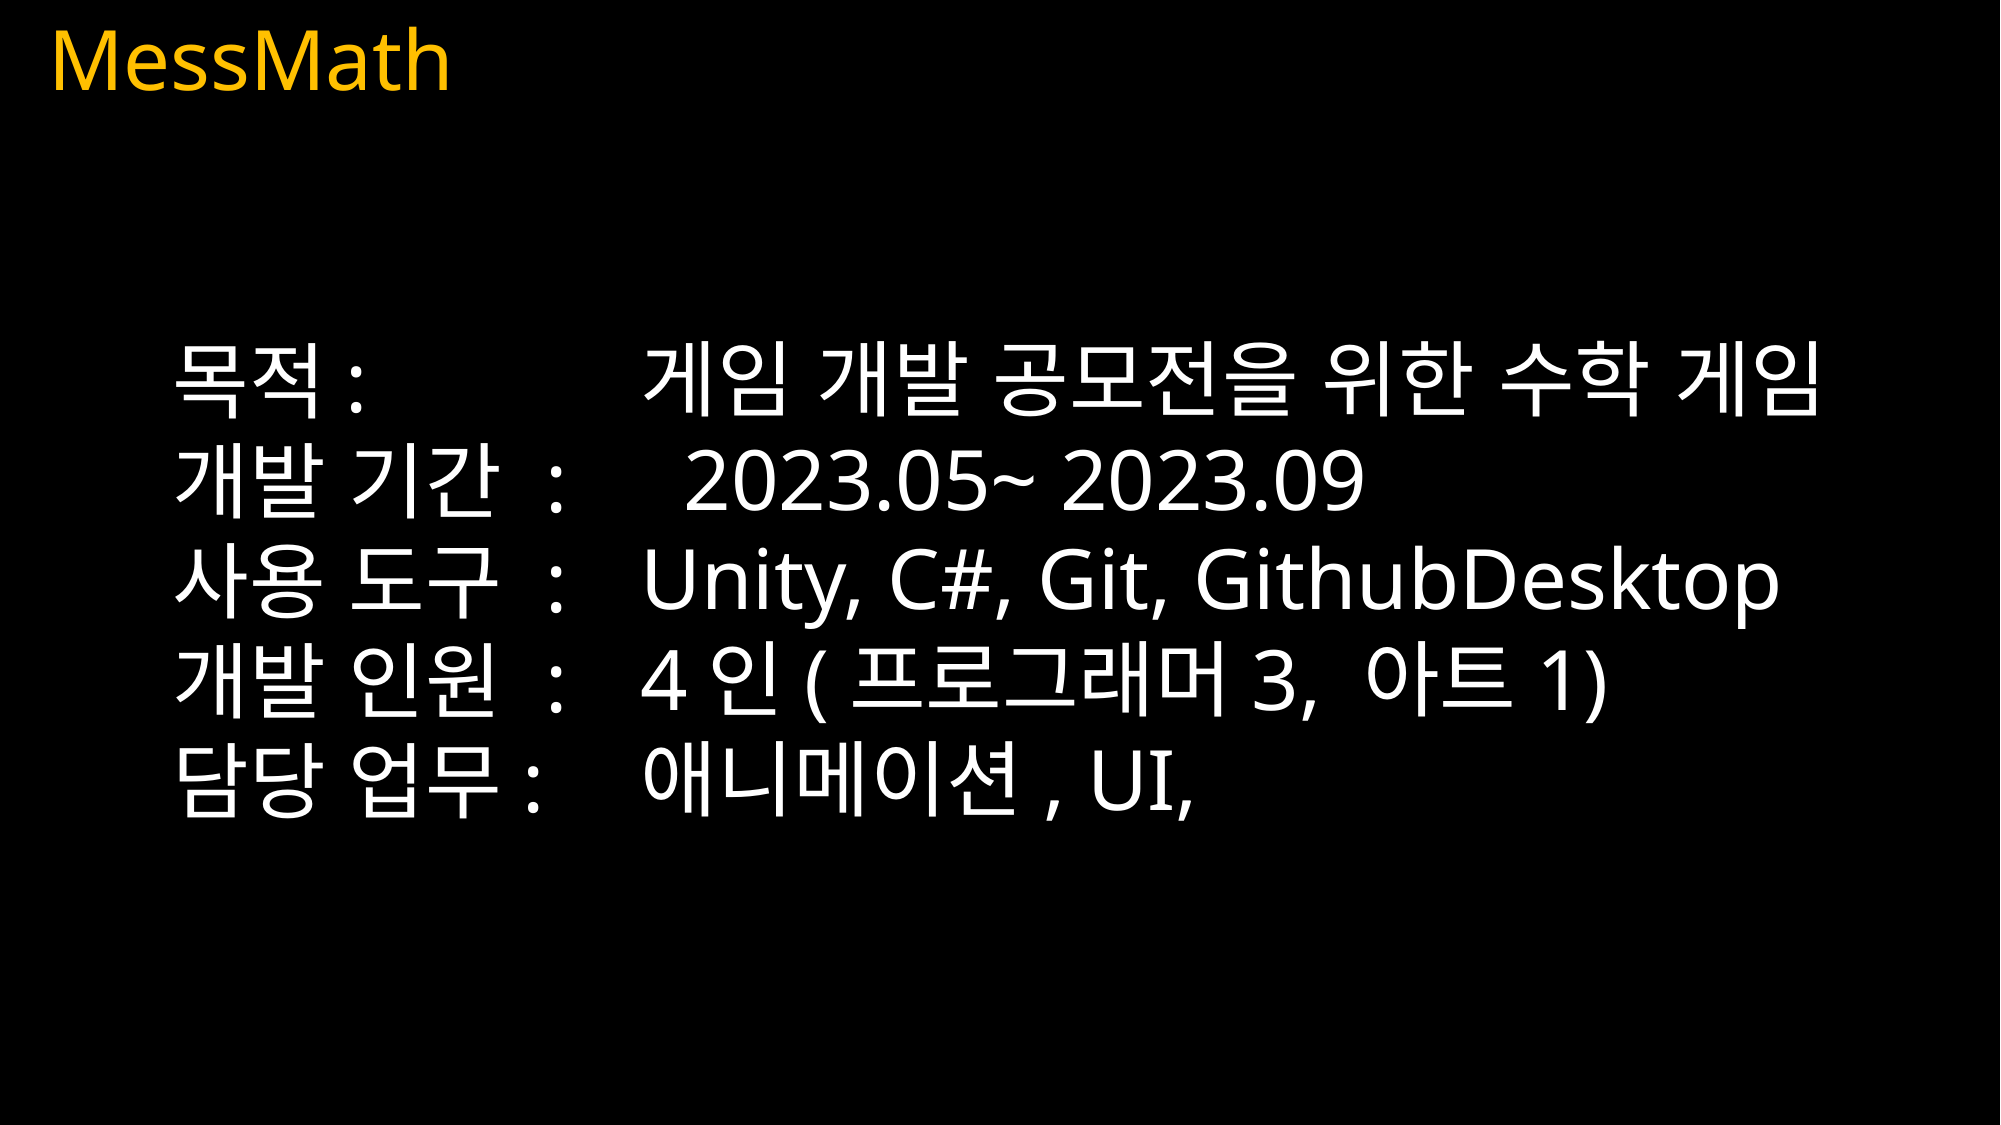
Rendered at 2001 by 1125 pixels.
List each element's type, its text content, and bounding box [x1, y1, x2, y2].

text_box 목적: 개발 기간 : 사용 도구 : 개발 인원 : 담당 업무: [158, 321, 684, 836]
text_box MessMath [0, 0, 503, 115]
text_box 게임 개발 공모전을 위한 수학 게임 2023.05~ 2023.09 Unity, C#, Git, GithubDesktop 4인(프로그래머3, 아트1) 애니메이션, UI, [625, 319, 1931, 834]
